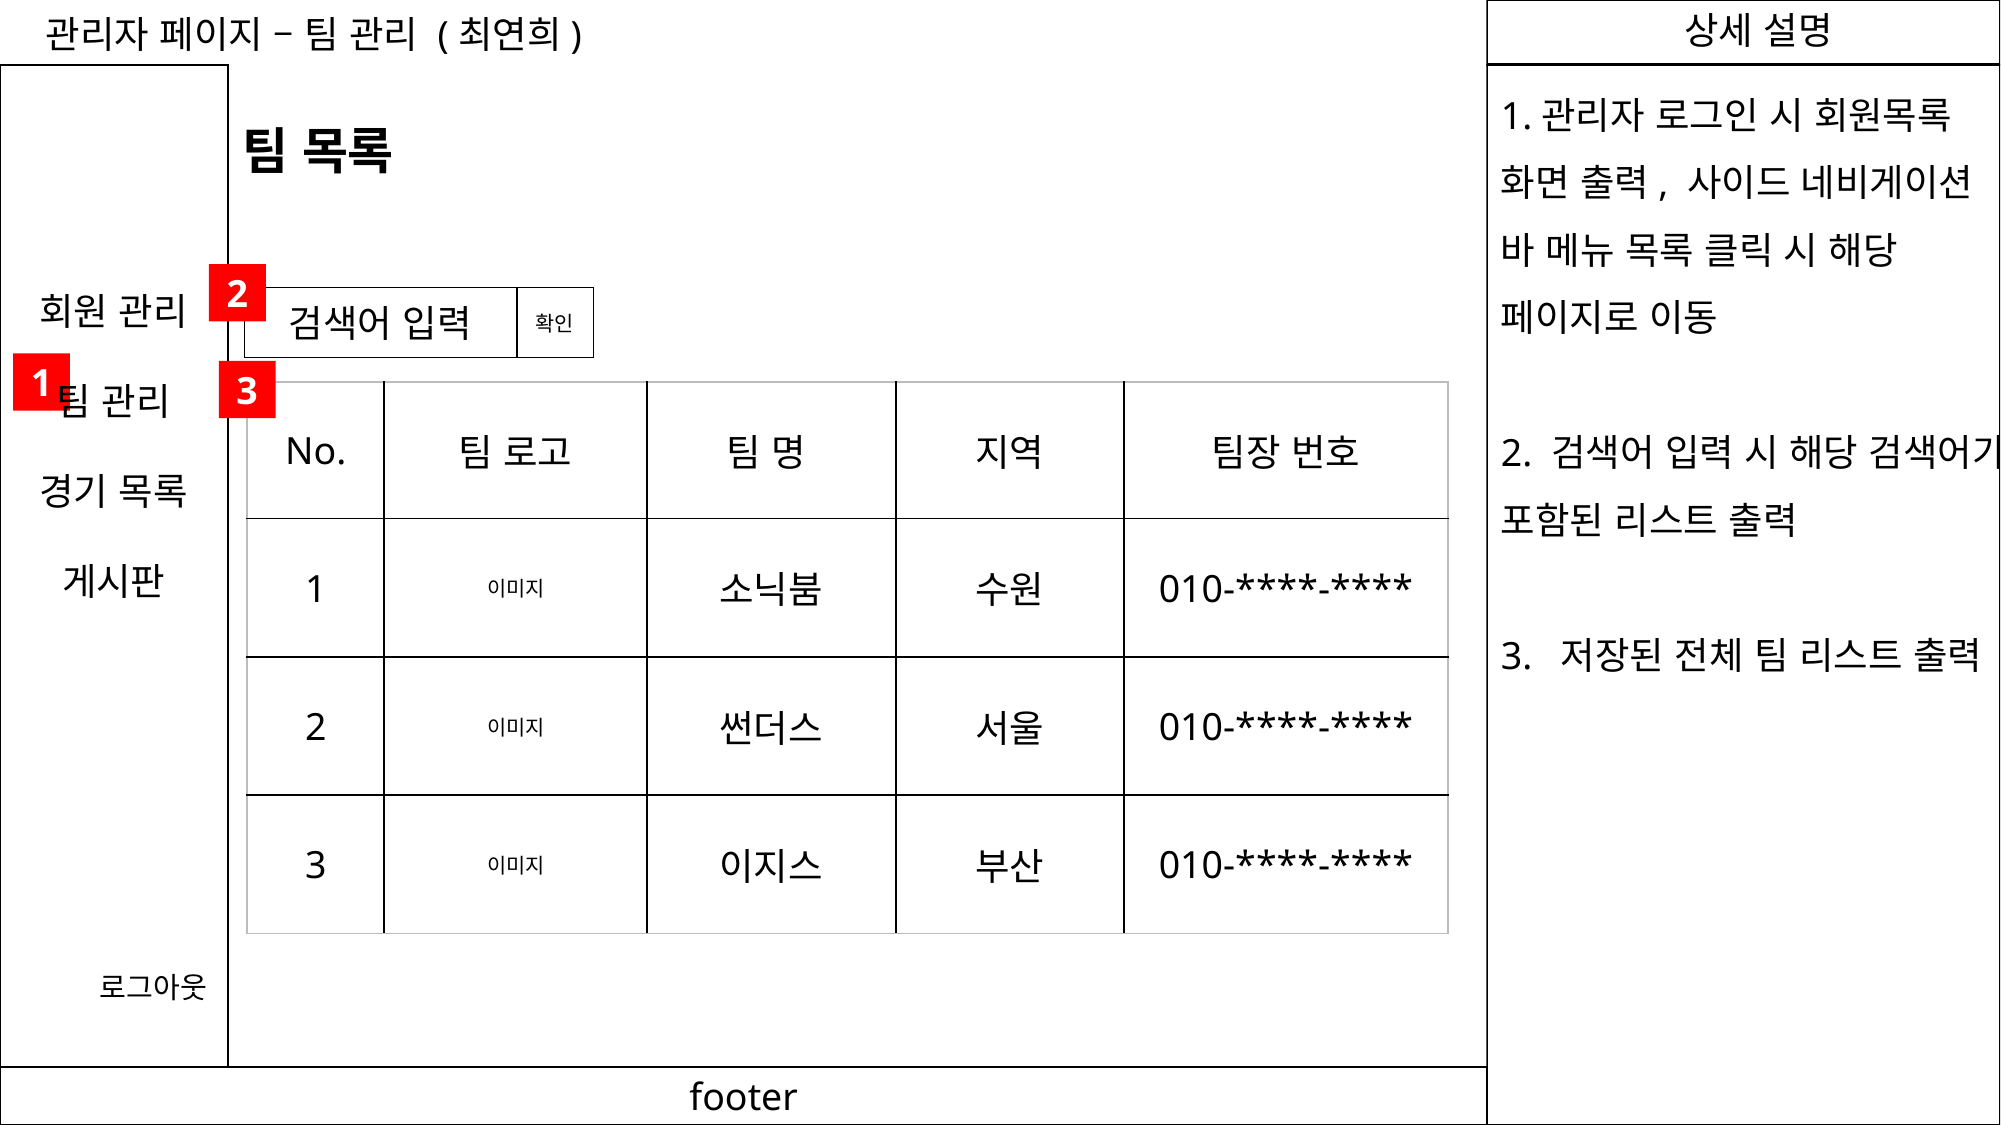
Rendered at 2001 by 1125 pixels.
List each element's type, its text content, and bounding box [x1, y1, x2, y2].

table_header No. [258, 383, 383, 518]
table_header 팀장 번호 [1125, 383, 1447, 518]
table_cell 서울 [897, 658, 1123, 794]
table_header 팀 명 [648, 383, 895, 518]
table_cell 부산 [897, 796, 1123, 933]
table_cell 수원 [897, 519, 1123, 656]
text_box 2 [207, 263, 267, 323]
table_cell 이미지 [385, 796, 646, 933]
table_cell 010-****-**** [1125, 519, 1447, 656]
text_box footer [0, 1065, 1489, 1125]
table_cell 010-****-**** [1125, 796, 1447, 933]
table_cell 이미지 [385, 658, 646, 794]
text_box 관리자 페이지 – 팀 관리 (최연희) [30, 4, 597, 64]
table_cell 이미지 [385, 519, 646, 656]
table_cell 2 [248, 658, 383, 794]
text_box 1.관리자 로그인 시 회원목록 화면 출력, 사이드 네비게이션 바 메뉴 목록 클릭 시 해당 페이지로 이동 2. 검색어 입력 시 해당 검색어가 포함된 리스트 출력 3. 저장된 전체 팀 리스트 출력 [1486, 61, 2000, 752]
text_box 회원 관리 팀 관리 경기 목록 게시판 [0, 280, 258, 611]
table_cell 소닉붐 [648, 519, 895, 656]
text_box 로그아웃 [84, 962, 282, 1012]
table_cell 이지스 [648, 796, 895, 933]
table_header 지역 [897, 383, 1123, 518]
text_box [0, 63, 229, 280]
table_header 팀 로고 [385, 383, 646, 518]
text_box 3 [217, 359, 277, 420]
text_box 검색어 입력 [258, 286, 515, 359]
table_cell 1 [248, 519, 383, 656]
text_box [0, 611, 229, 1065]
table_cell 썬더스 [648, 658, 895, 794]
text_box 확인 [515, 286, 595, 359]
table_cell 3 [248, 796, 383, 933]
table_cell 010-****-**** [1125, 658, 1447, 794]
text_box 팀 목록 [227, 112, 669, 187]
